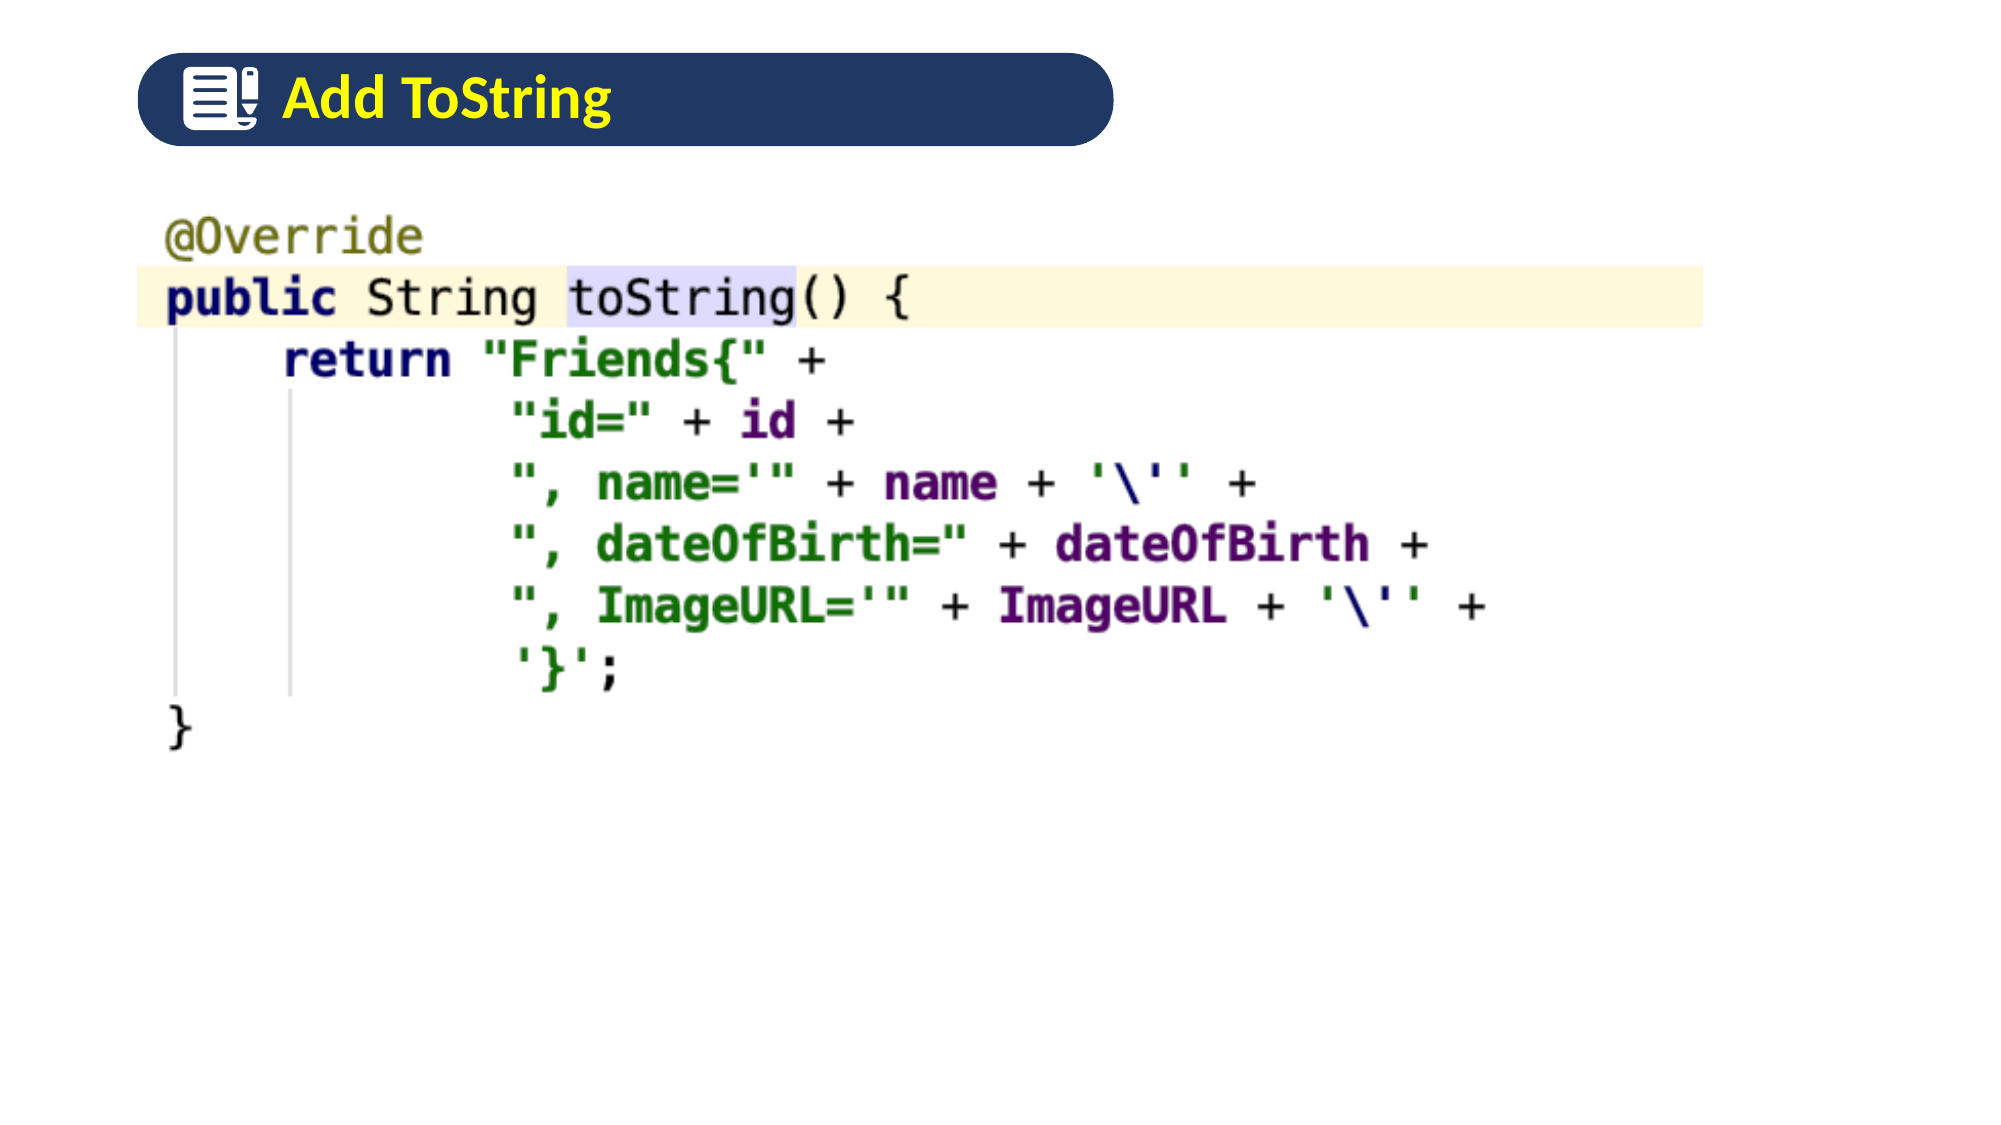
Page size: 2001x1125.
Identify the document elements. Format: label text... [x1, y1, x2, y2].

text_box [183, 66, 259, 131]
text_box Add ToString [267, 48, 1114, 139]
text_box [136, 51, 1096, 148]
picture [137, 176, 1703, 824]
